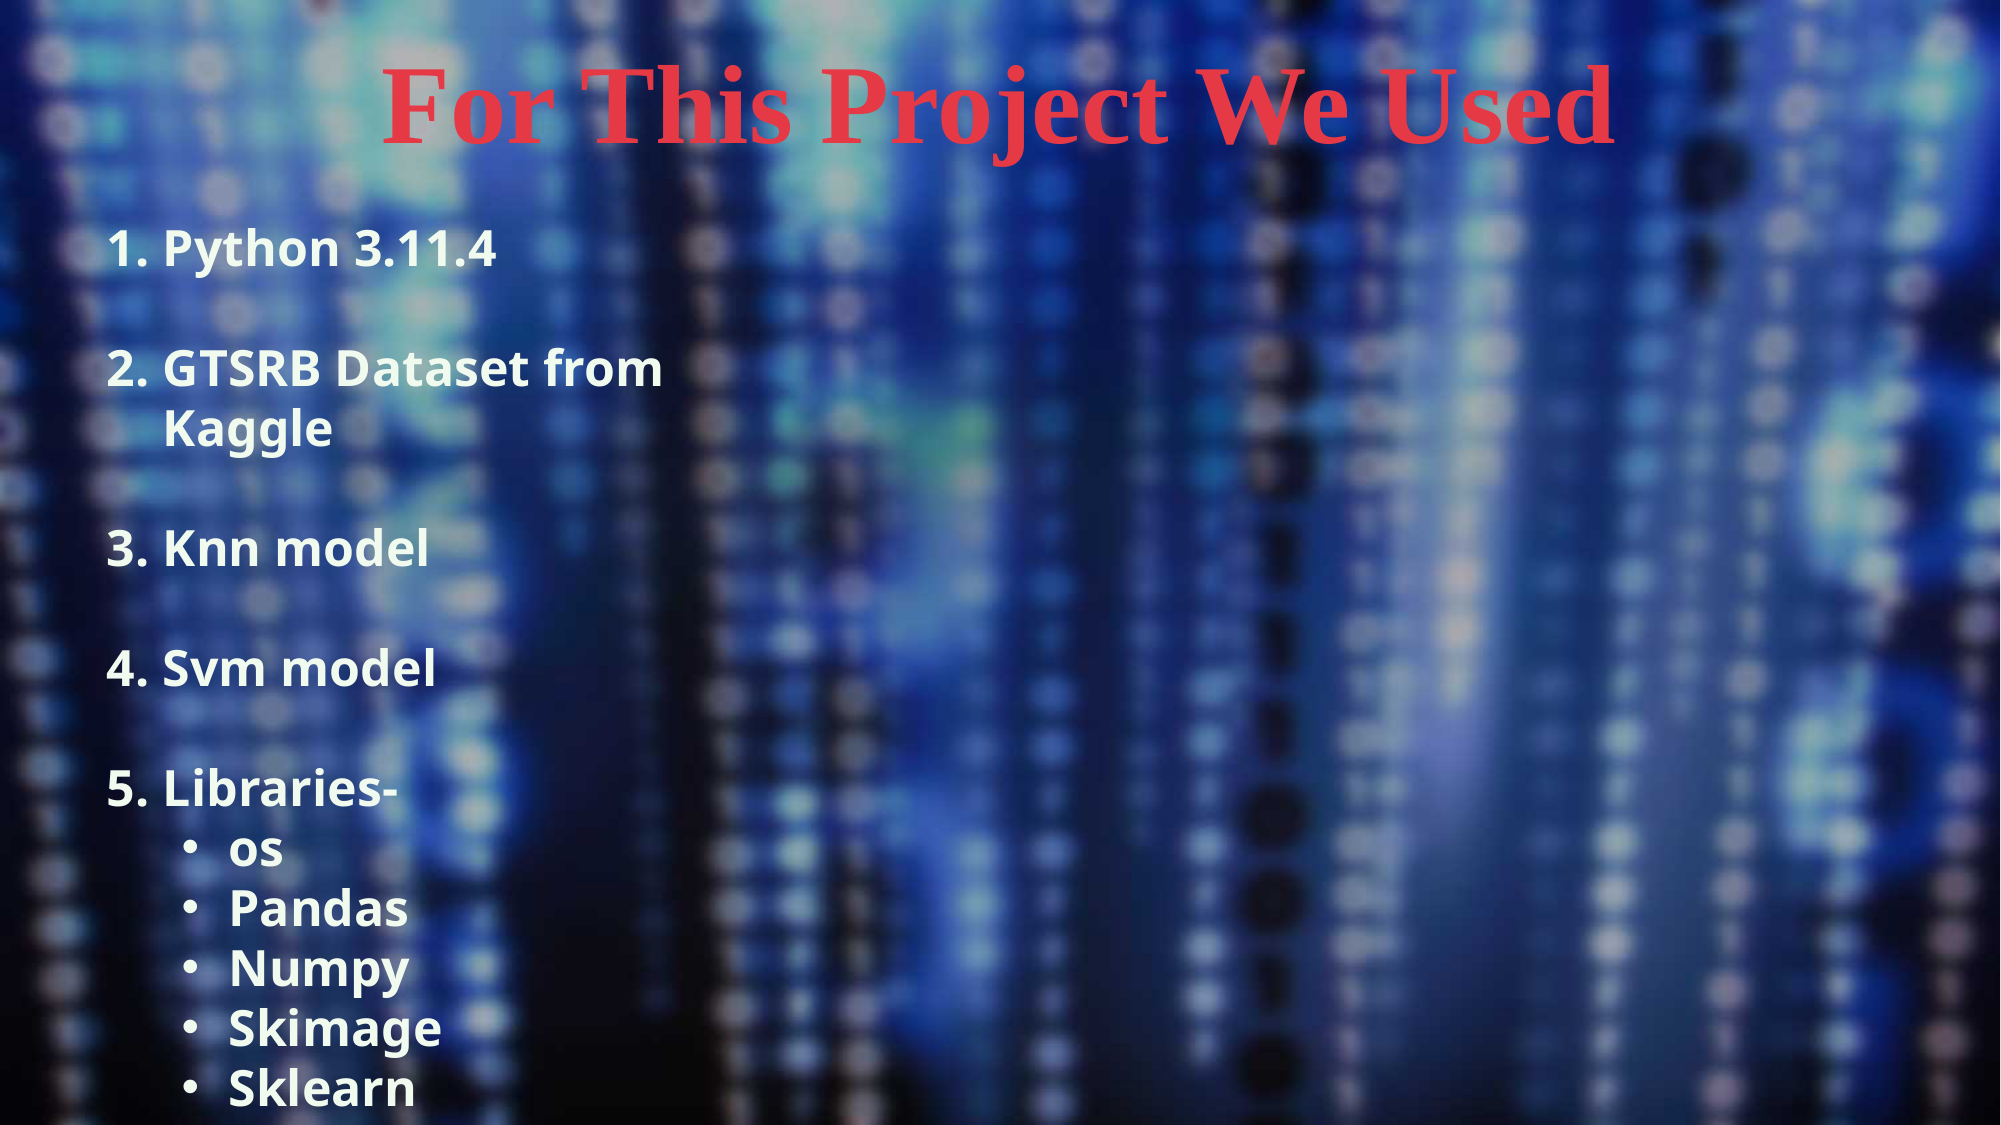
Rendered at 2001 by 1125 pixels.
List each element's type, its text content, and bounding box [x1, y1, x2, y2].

picture [0, 0, 2001, 1125]
text_box Python 3.11.4 GTSRB Dataset from Kaggle Knn model Svm model Libraries- os Pandas Numpy Skimage Sklearn Joblib [91, 208, 770, 1125]
title For This Project We Used [366, 22, 1710, 191]
